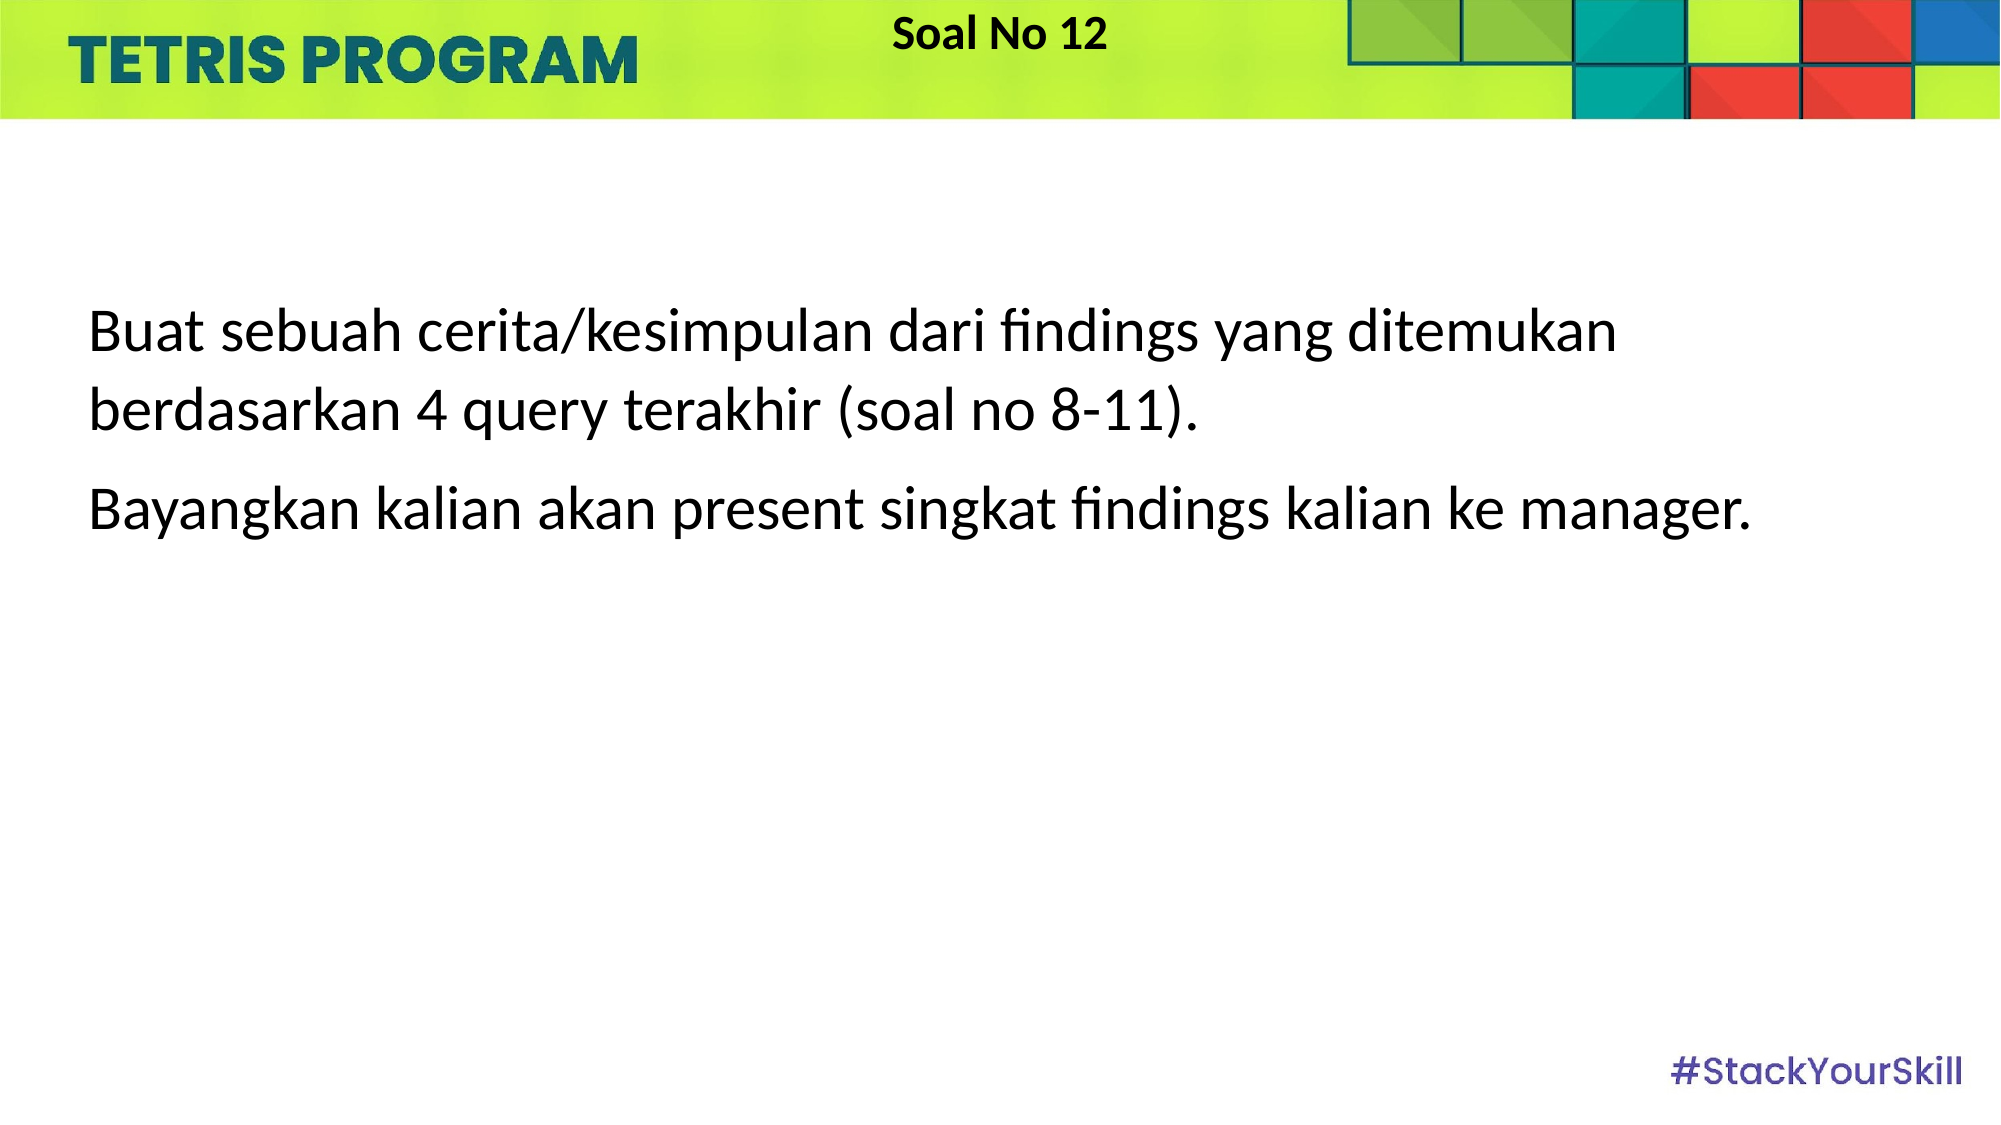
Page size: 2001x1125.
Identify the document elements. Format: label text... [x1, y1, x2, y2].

picture [0, 0, 2000, 1125]
subtitle Buat sebuah cerita/kesimpulan dari findings yang ditemukan berdasarkan 4 query terakhir (soal no 8-11). Bayangkan kalian akan present singkat findings kalian ke manager. [73, 277, 1927, 651]
subtitle Soal No 12 [874, 0, 1126, 113]
